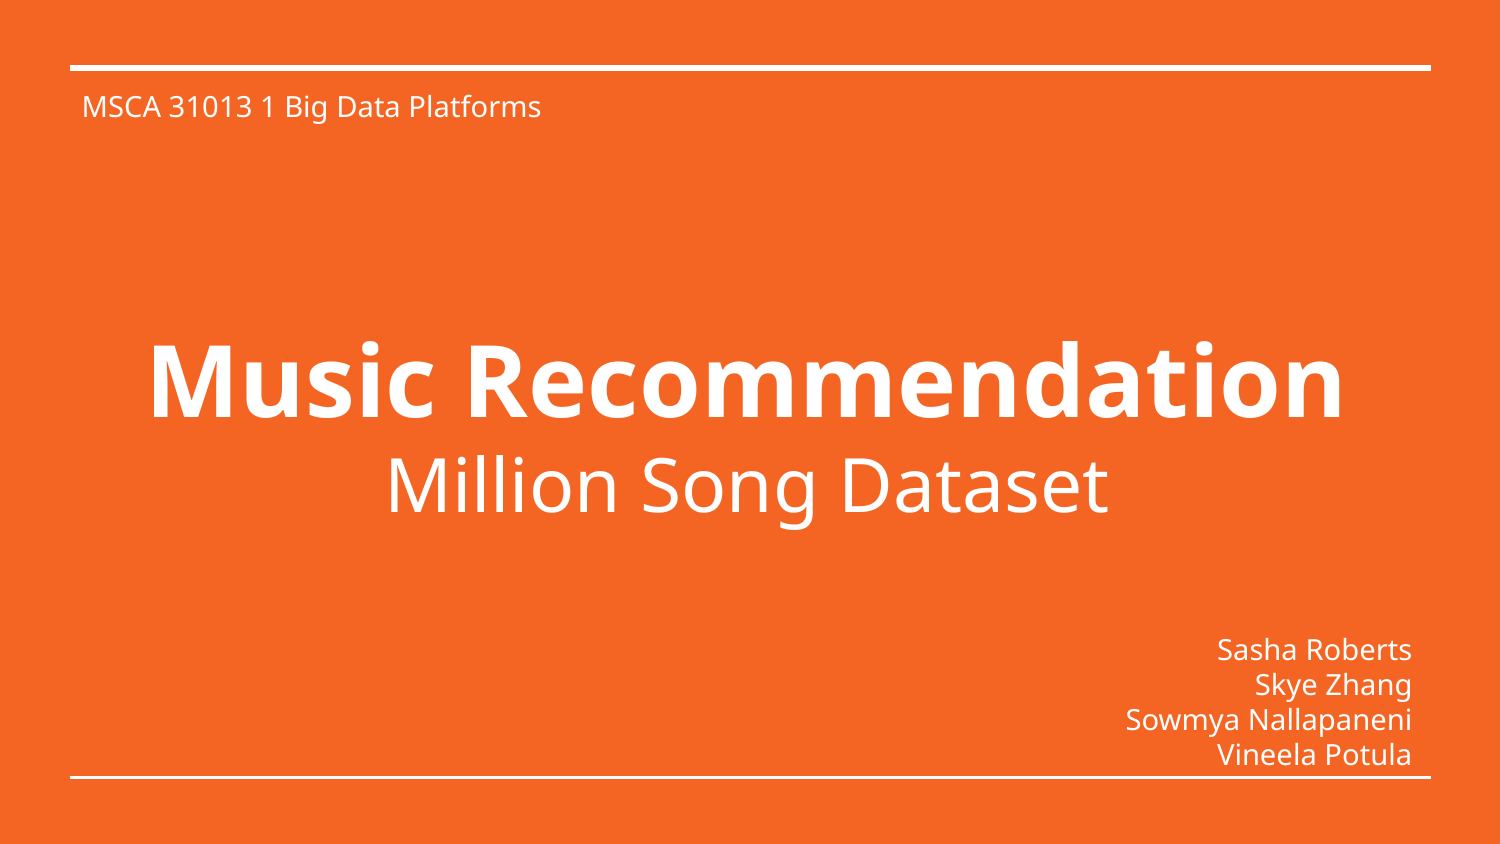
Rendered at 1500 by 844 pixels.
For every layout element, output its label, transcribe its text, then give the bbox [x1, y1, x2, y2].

text_box MSCA 31013 1 Big Data Platforms [66, 73, 1428, 133]
title Music Recommendation Million Song Dataset [66, 296, 1428, 550]
text_box Sasha Roberts Skye Zhang Sowmya Nallapaneni Vineela Potula [1080, 616, 1428, 775]
